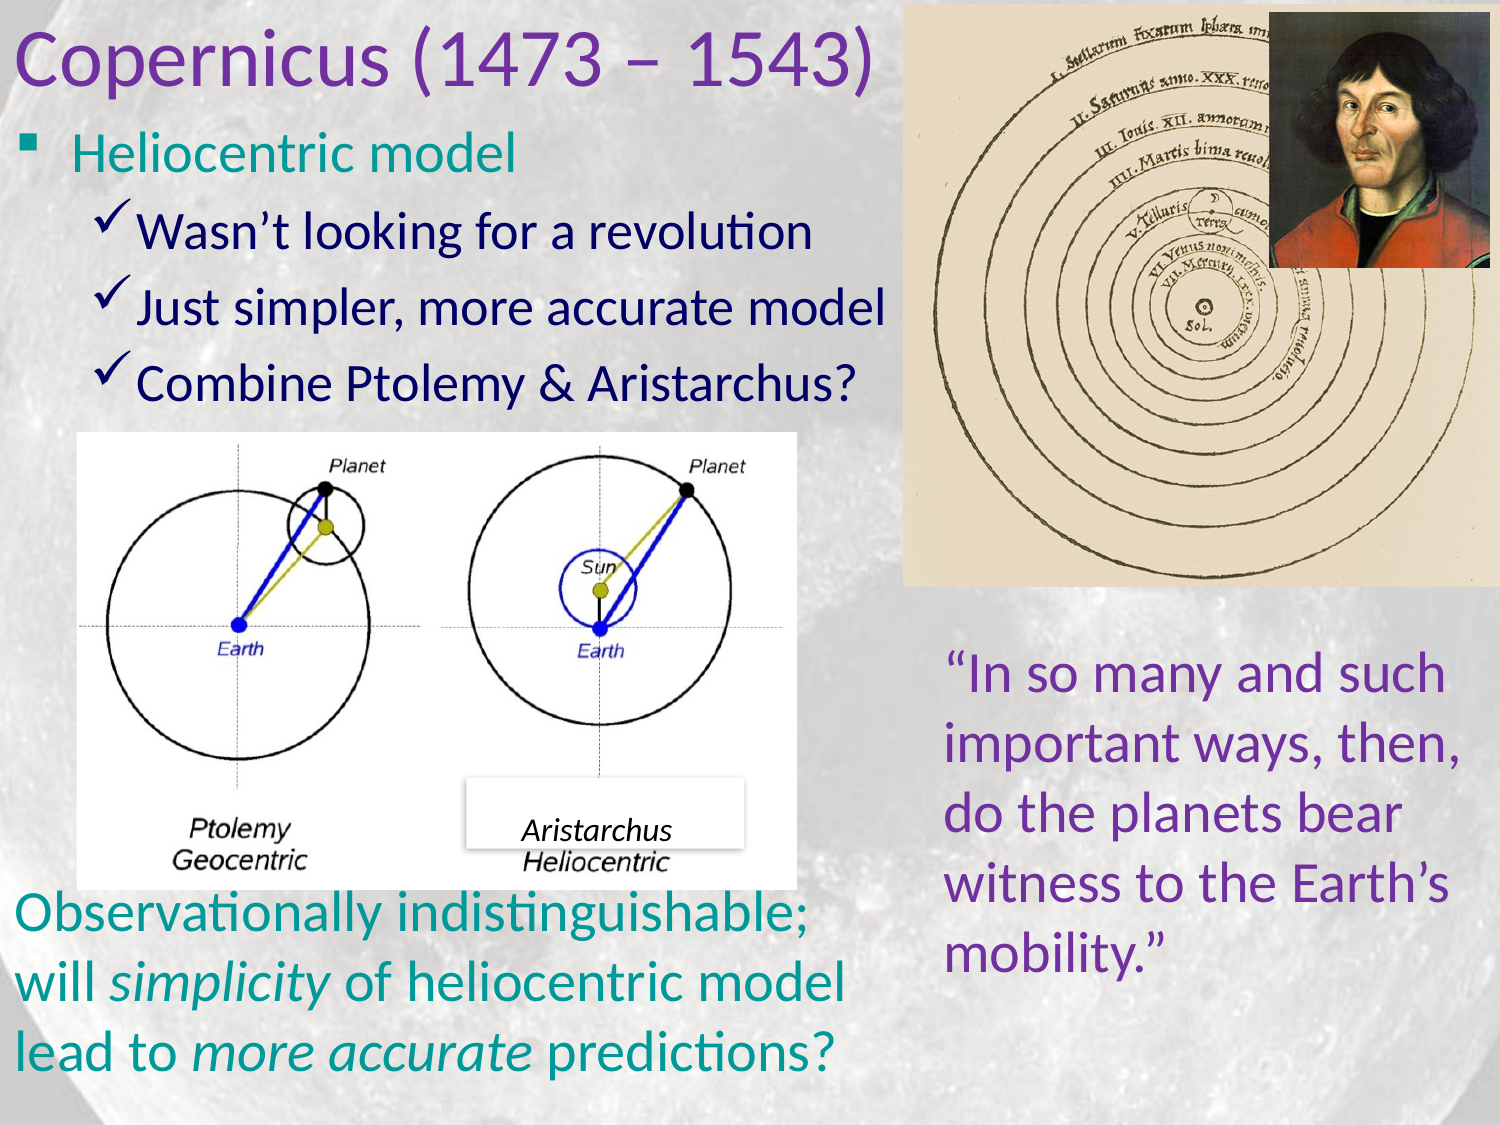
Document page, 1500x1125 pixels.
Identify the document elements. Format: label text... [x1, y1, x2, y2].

text_box Copernicus (1473 – 1543) Heliocentric model Wasn’t looking for a revolution Just simpler, more accurate model Combine Ptolemy & Aristarchus? Observationally indistinguishable; will simplicity of heliocentric model lead to more accurate predictions? [0, 0, 904, 1114]
text_box “In so many and such important ways, then, do the planets bear witness to the Earth’s mobility.” [928, 626, 1500, 1012]
picture [76, 432, 798, 891]
picture [0, 0, 1500, 1125]
